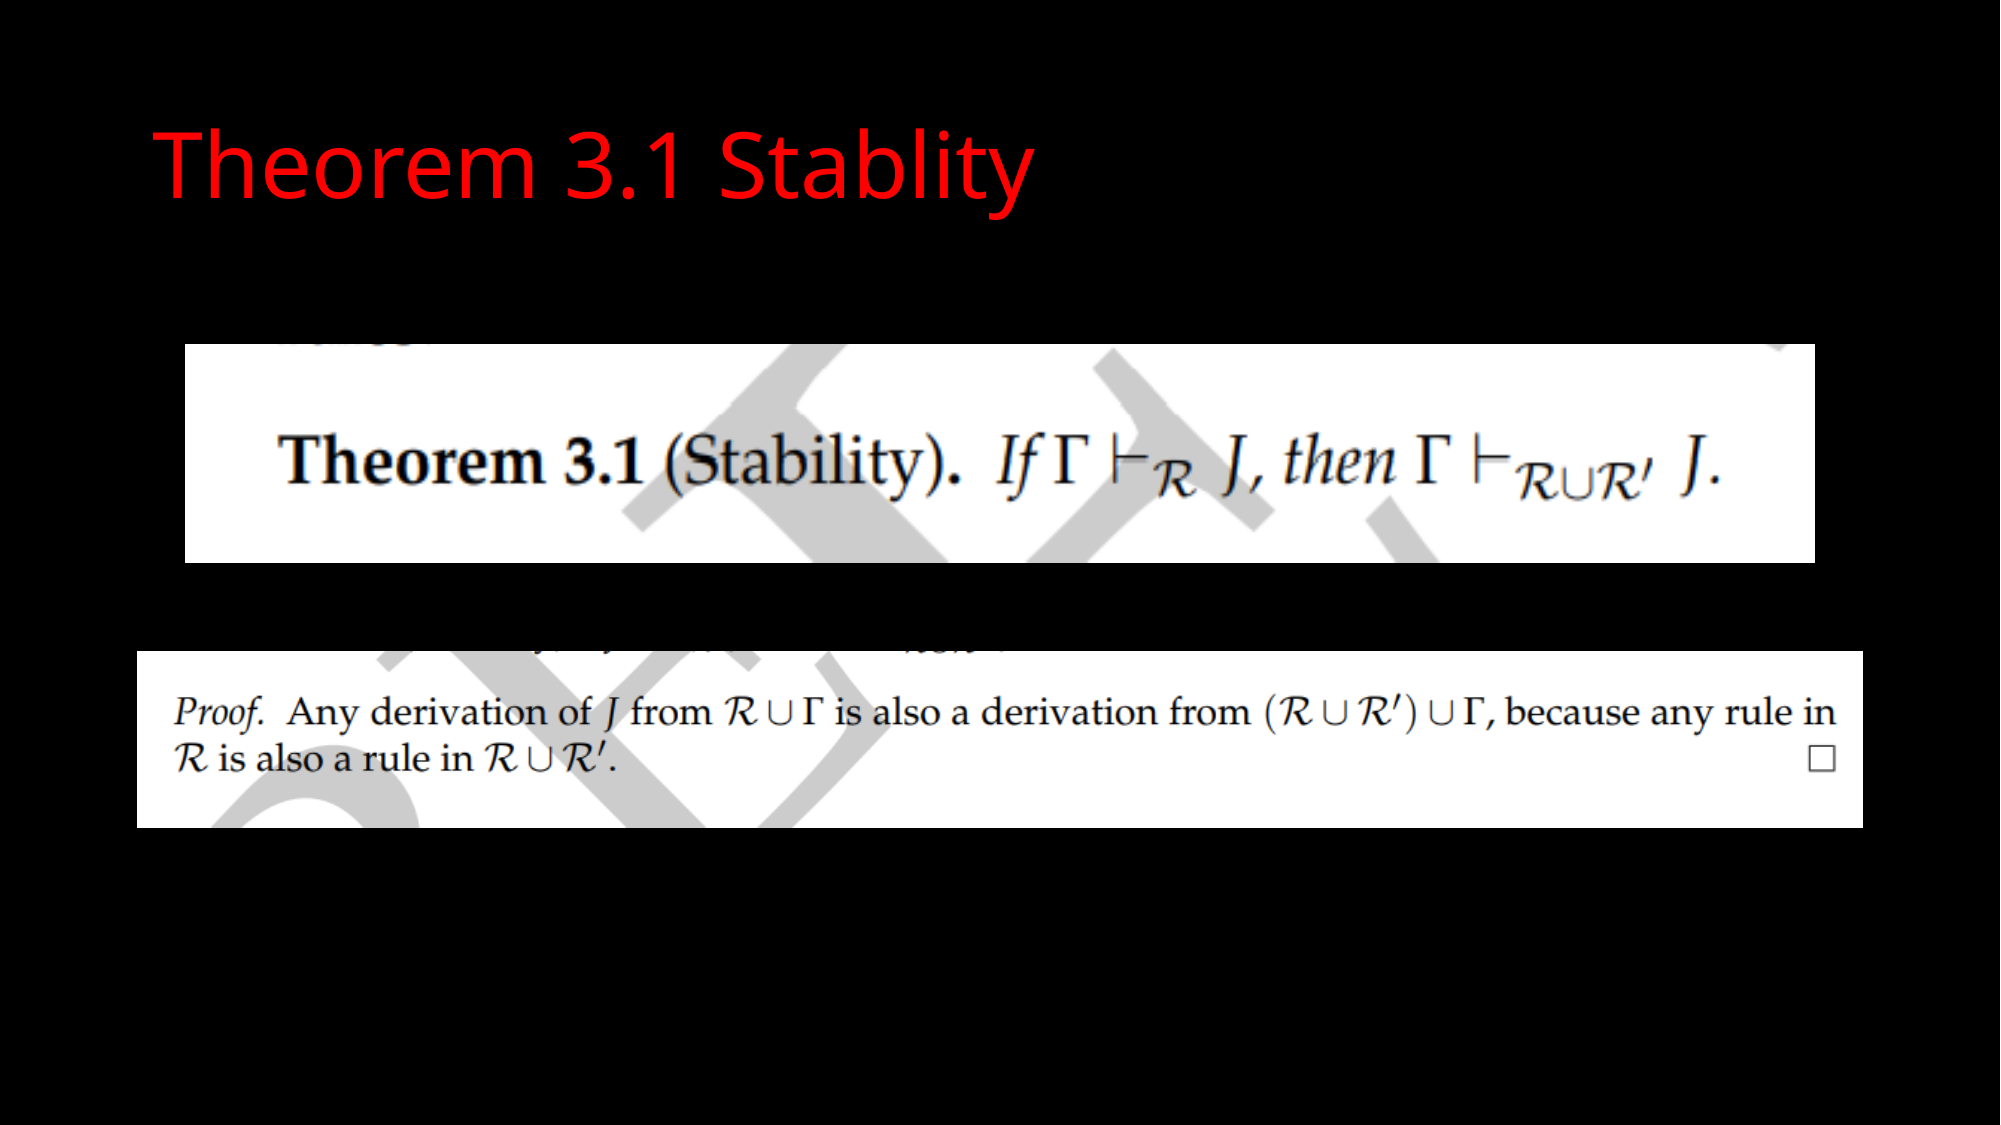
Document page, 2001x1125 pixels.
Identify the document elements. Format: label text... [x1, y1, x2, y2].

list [137, 651, 1863, 828]
picture [185, 344, 1815, 563]
title Theorem 3.1 Stablity [137, 59, 1863, 278]
